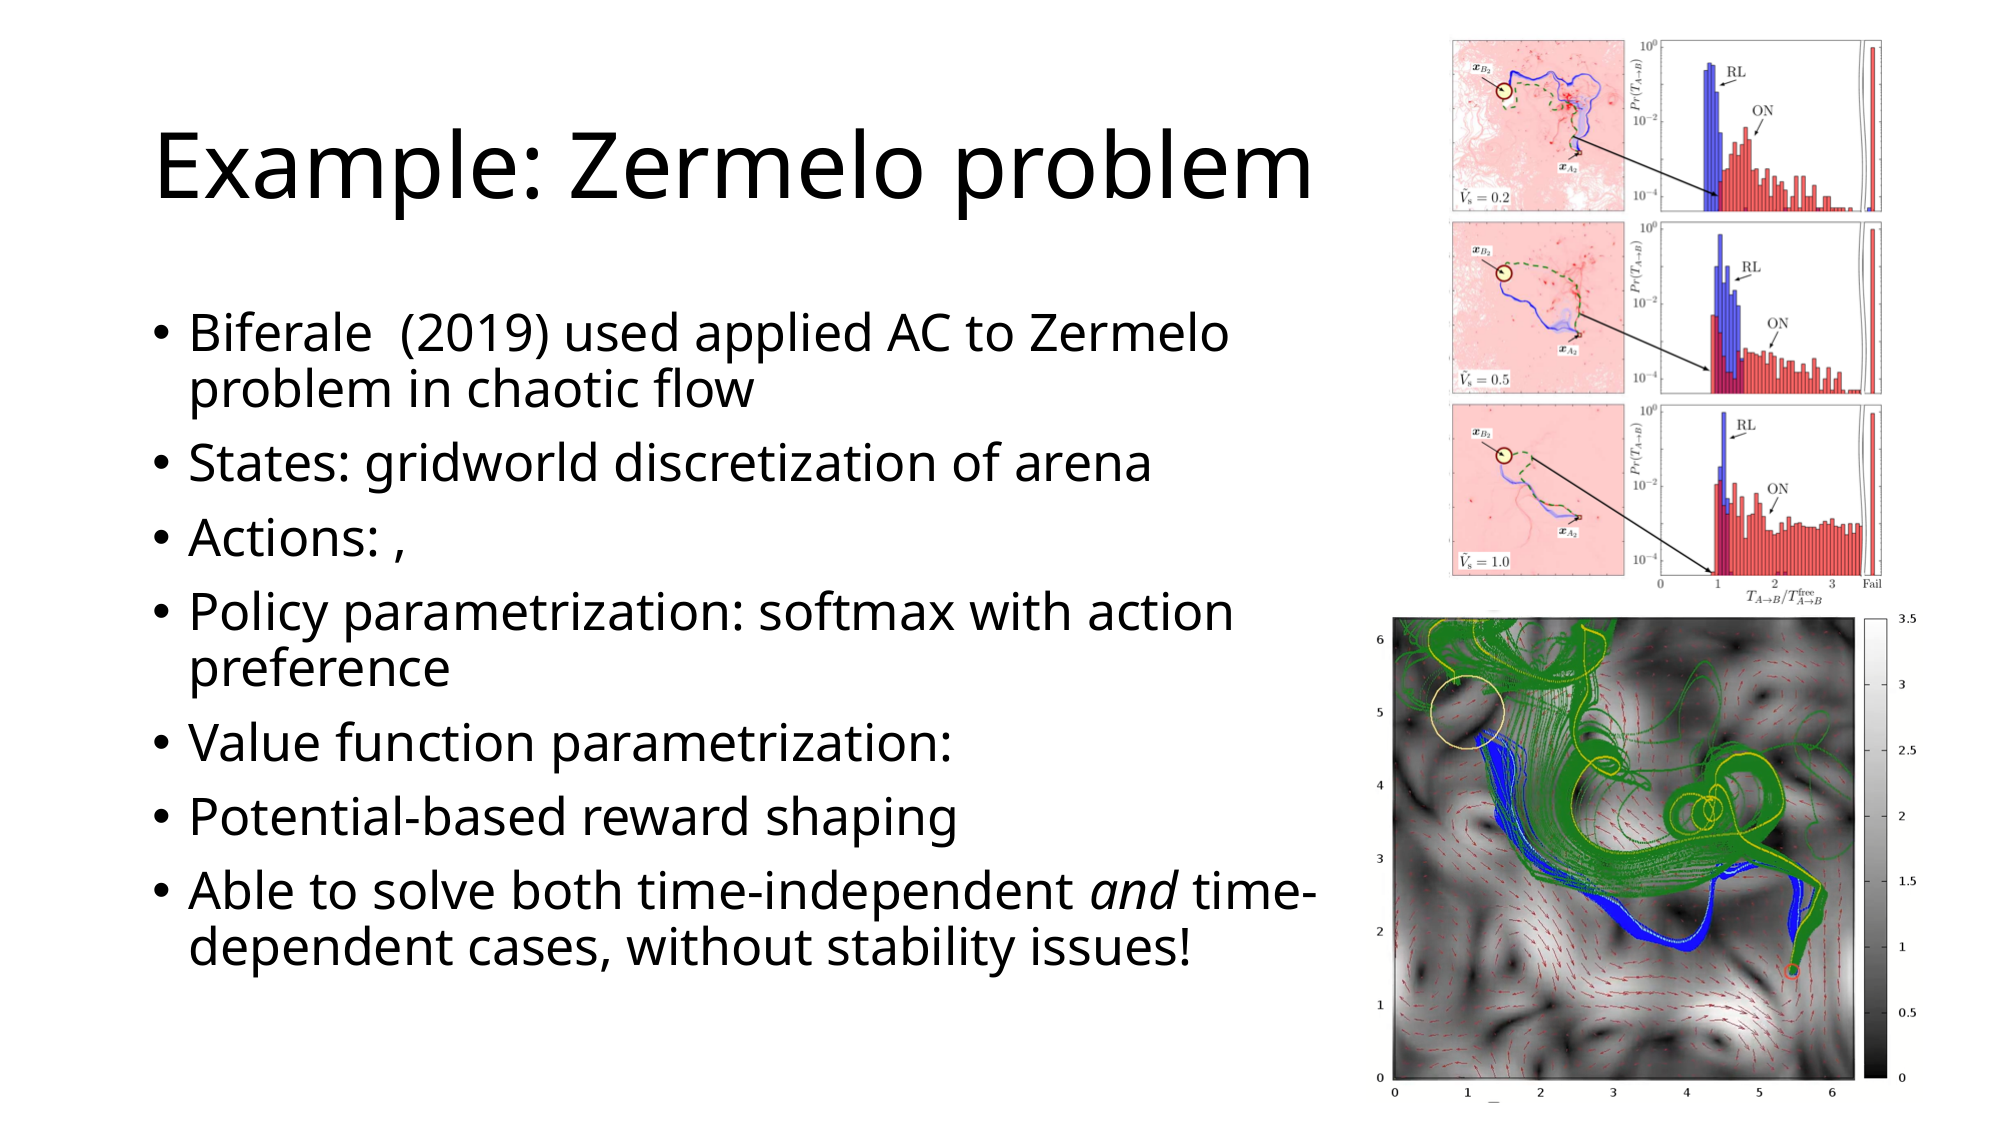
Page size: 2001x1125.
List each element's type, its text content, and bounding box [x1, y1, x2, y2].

picture [1366, 21, 1923, 1104]
title Example: Zermelo problem [137, 59, 1439, 278]
